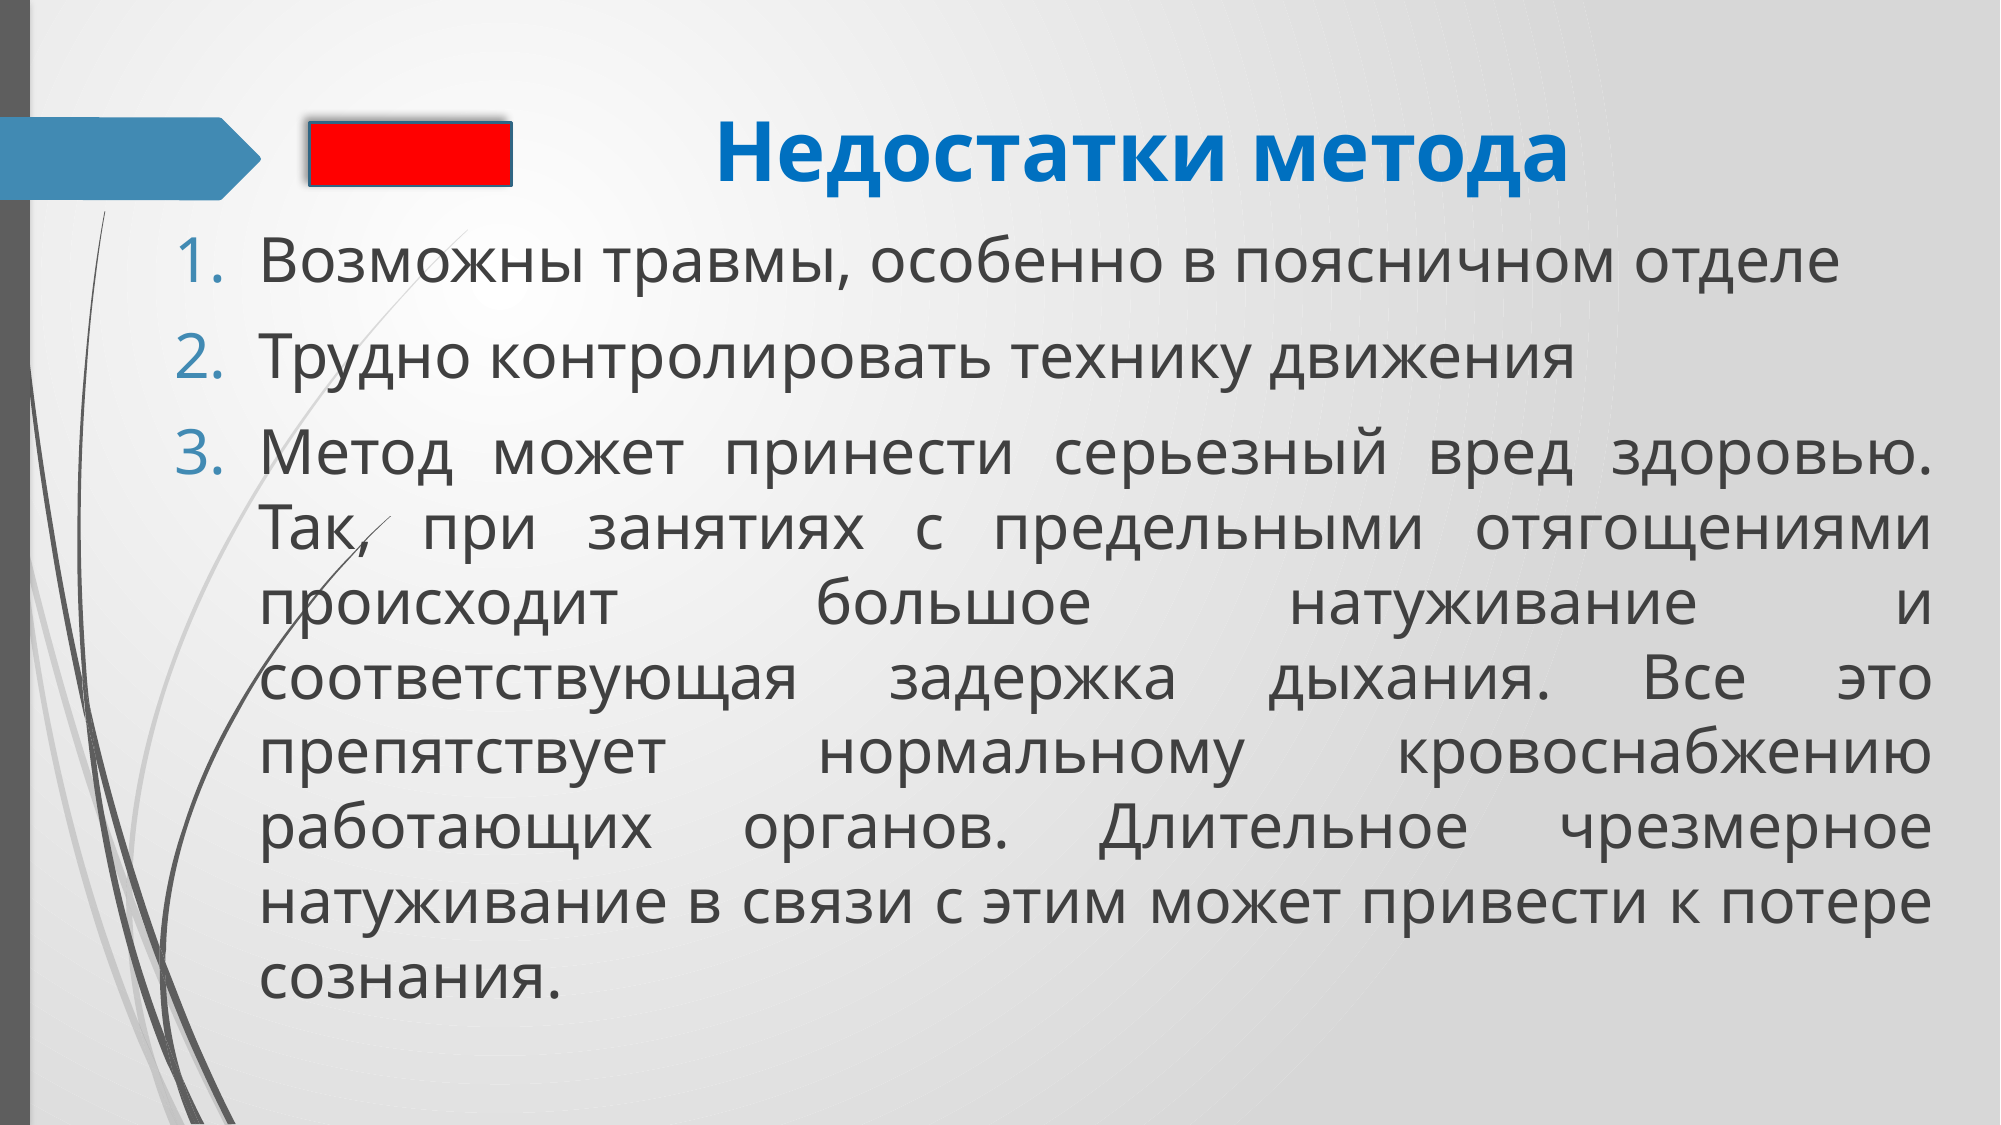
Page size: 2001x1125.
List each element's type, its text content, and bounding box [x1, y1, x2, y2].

title Недостатки метода [590, 90, 1696, 212]
list Возможны травмы, особенно в поясничном отделе Трудно контролировать технику движения Метод может принести серьезный вред здоровью. Так, при занятиях с предельными отягощениями происходит большое натуживание и соответствующая задержка дыхания. Все это препятствует нормальному кровоснабжению работающих органов. Длительное чрезмерное натужи­вание в связи с этим может привести к потере сознания. [159, 212, 1951, 906]
text_box [308, 121, 513, 187]
